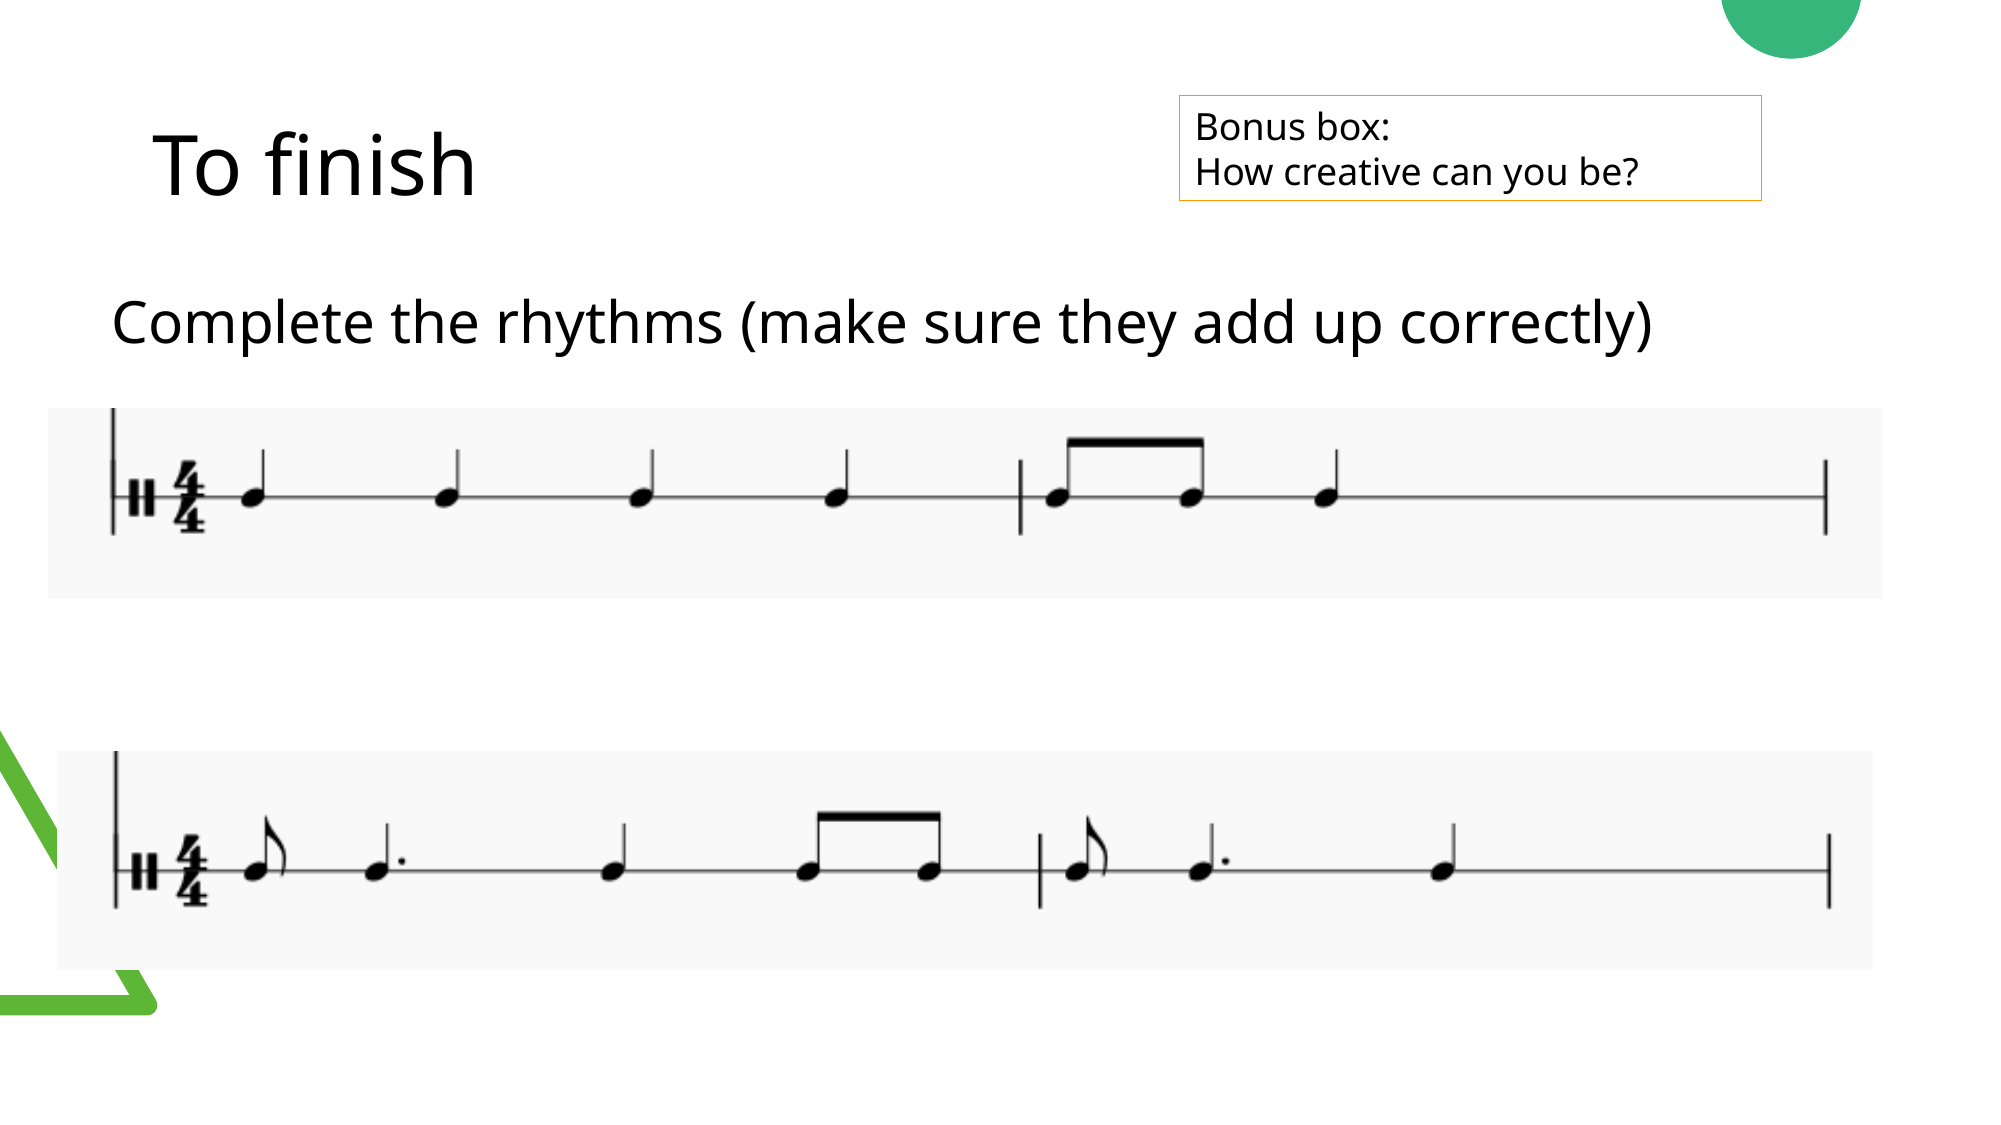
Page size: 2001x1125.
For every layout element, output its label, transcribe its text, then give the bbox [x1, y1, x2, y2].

title To finish [137, 59, 899, 277]
picture [48, 408, 1882, 599]
text_box Complete the rhythms (make sure they add up correctly) [96, 277, 1709, 363]
picture [57, 751, 1873, 970]
text_box Bonus box: How creative can you be? [1179, 95, 1762, 201]
